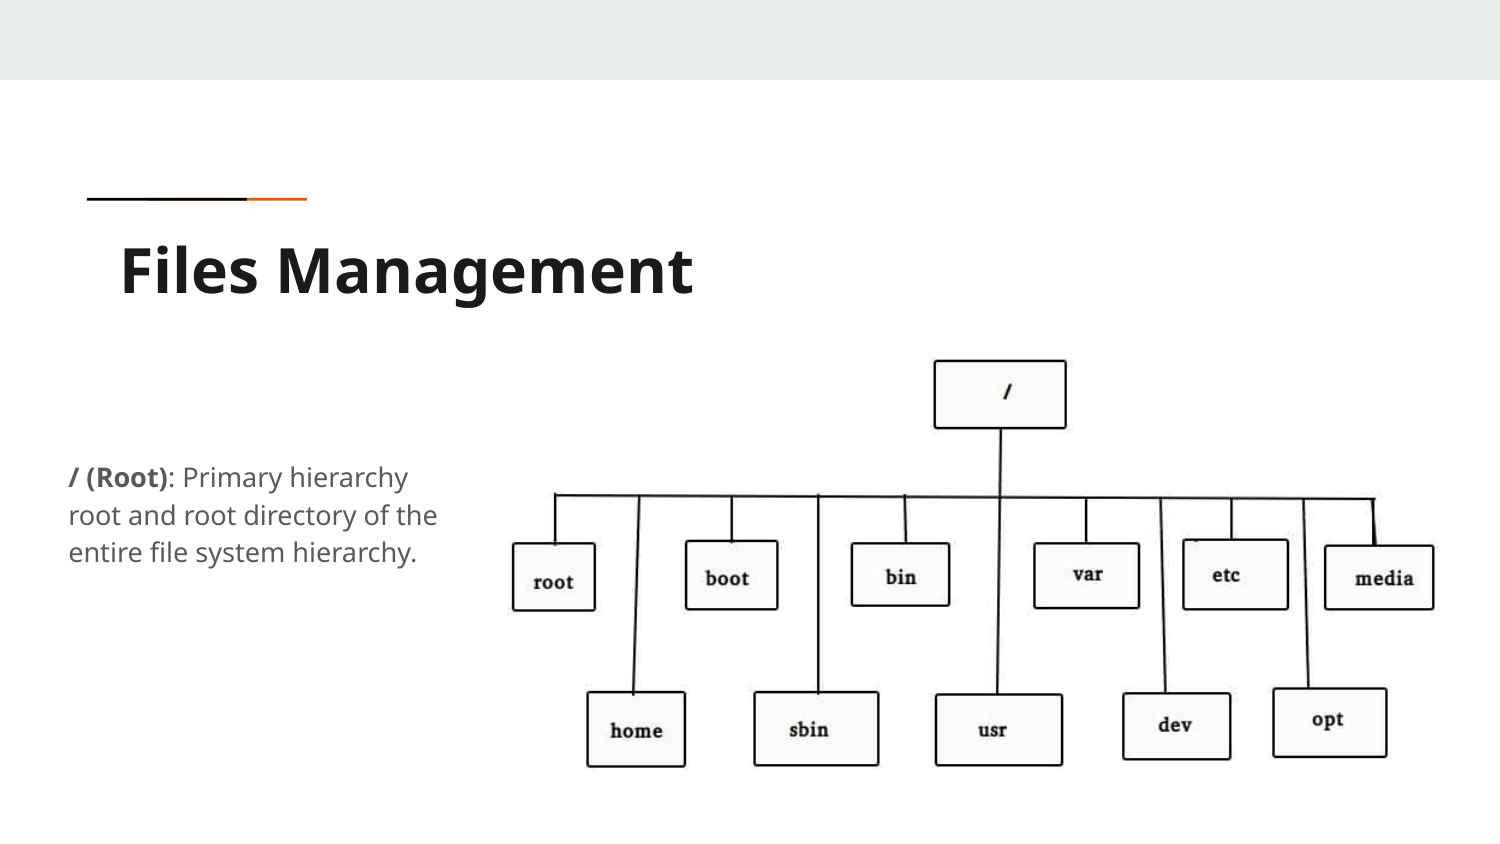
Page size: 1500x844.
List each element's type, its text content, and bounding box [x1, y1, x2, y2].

text_box / (Root): Primary hierarchy root and root directory of the entire file system hierarchy. [53, 440, 455, 654]
picture [488, 339, 1449, 790]
title Files Management [119, 216, 1381, 305]
